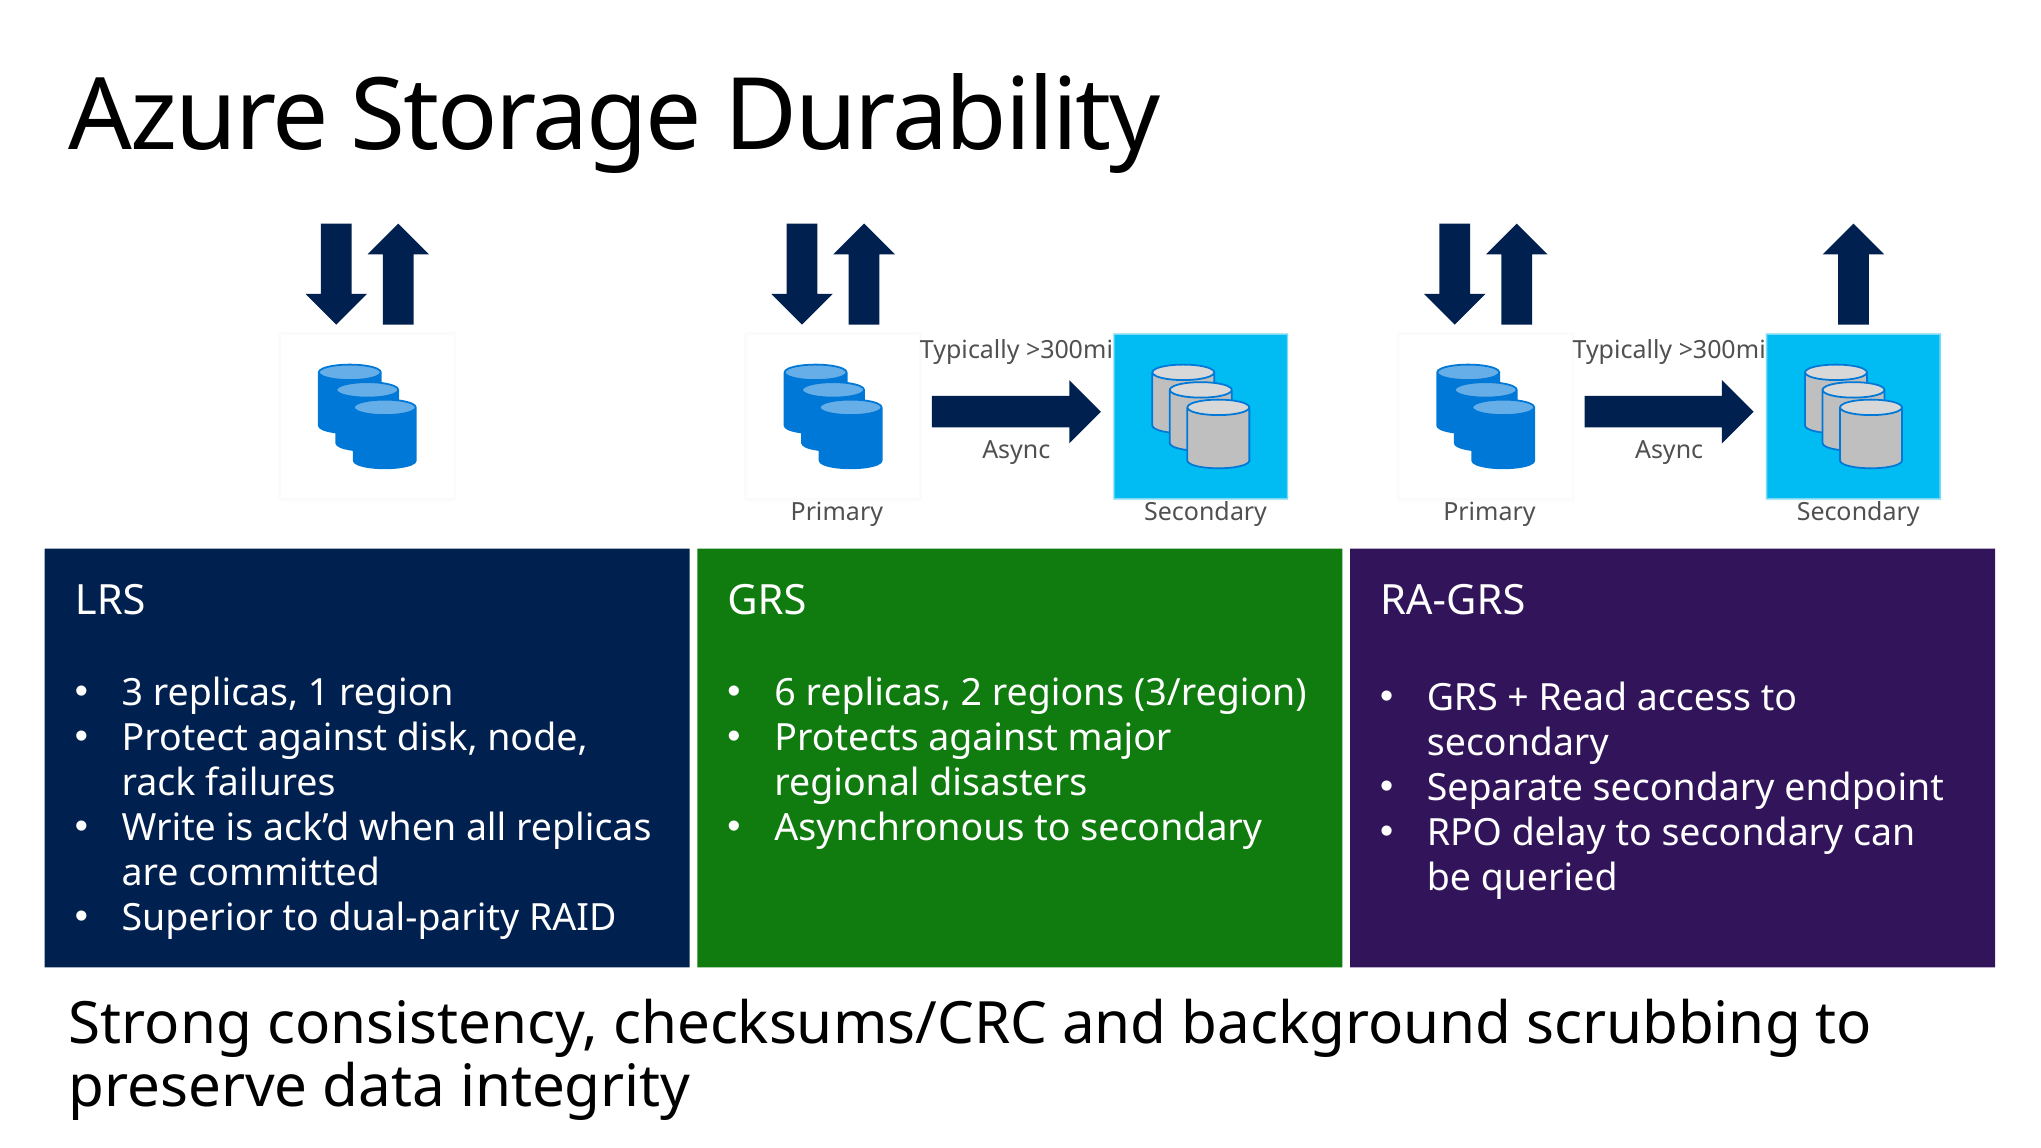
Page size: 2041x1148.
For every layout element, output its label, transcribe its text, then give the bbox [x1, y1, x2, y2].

text_box GRS 6 replicas, 2 regions (3/region) Protects against major regional disasters Asynchronous to secondary [697, 548, 1343, 968]
list Strong consistency, checksums/CRC and background scrubbing to preserve data integrity [45, 978, 1996, 1137]
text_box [1397, 223, 1948, 562]
text_box LRS 3 replicas, 1 region Protect against disk, node, rack failures Write is ack’d when all replicas are committed Superior to dual-parity RAID [44, 548, 690, 968]
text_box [745, 223, 1295, 562]
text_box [279, 223, 455, 500]
text_box RA-GRS GRS + Read access to secondary Separate secondary endpoint RPO delay to secondary can be queried [1349, 548, 1996, 968]
title Azure Storage Durability [45, 48, 1996, 199]
